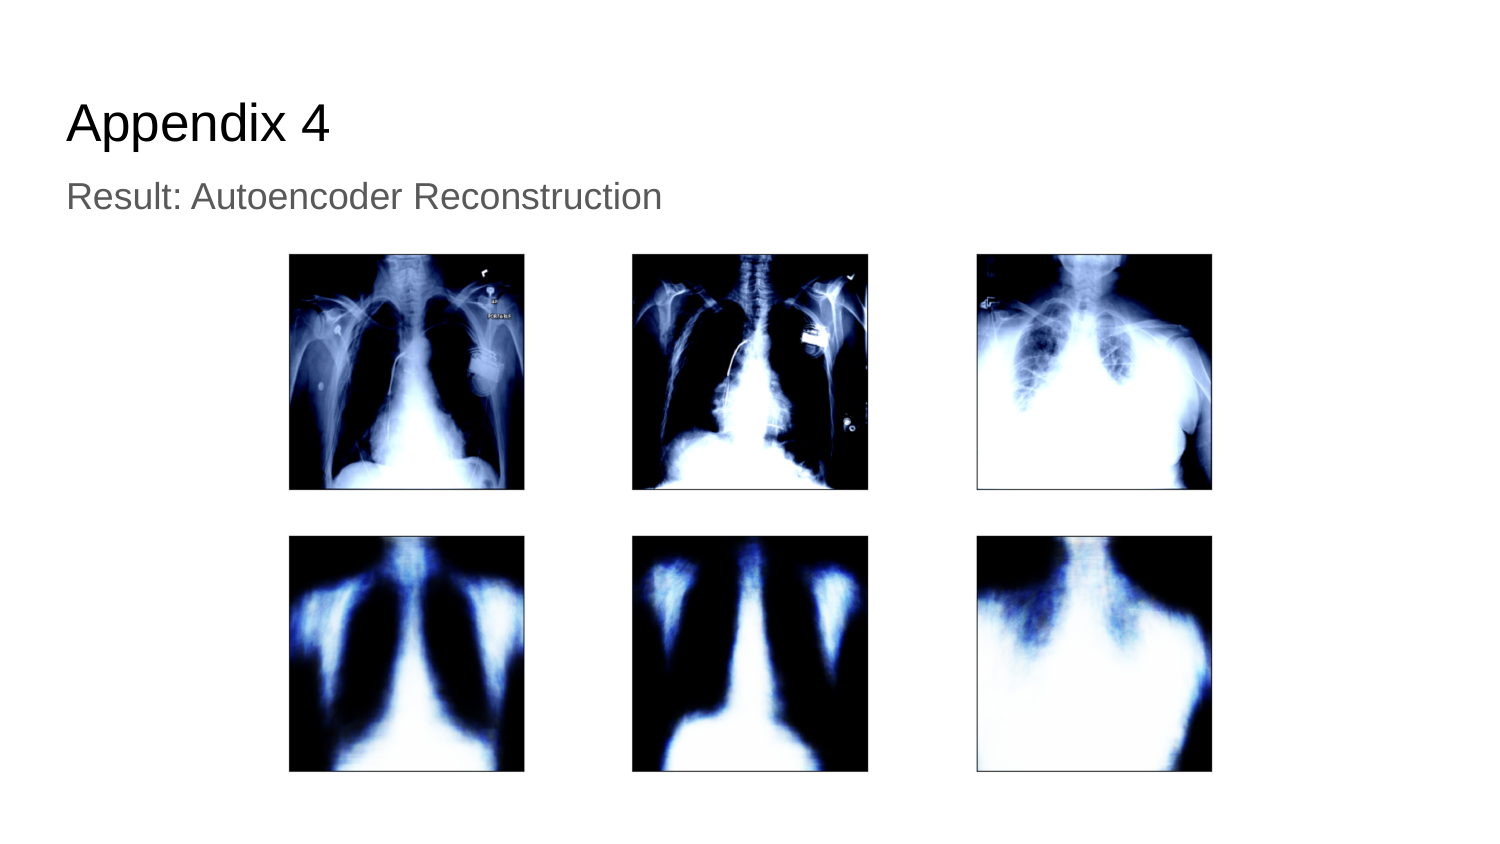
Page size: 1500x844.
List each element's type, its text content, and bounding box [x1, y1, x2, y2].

picture [284, 250, 1215, 776]
title Appendix 4 [51, 72, 1449, 167]
text_box Result: Autoencoder Reconstruction [51, 156, 1106, 232]
